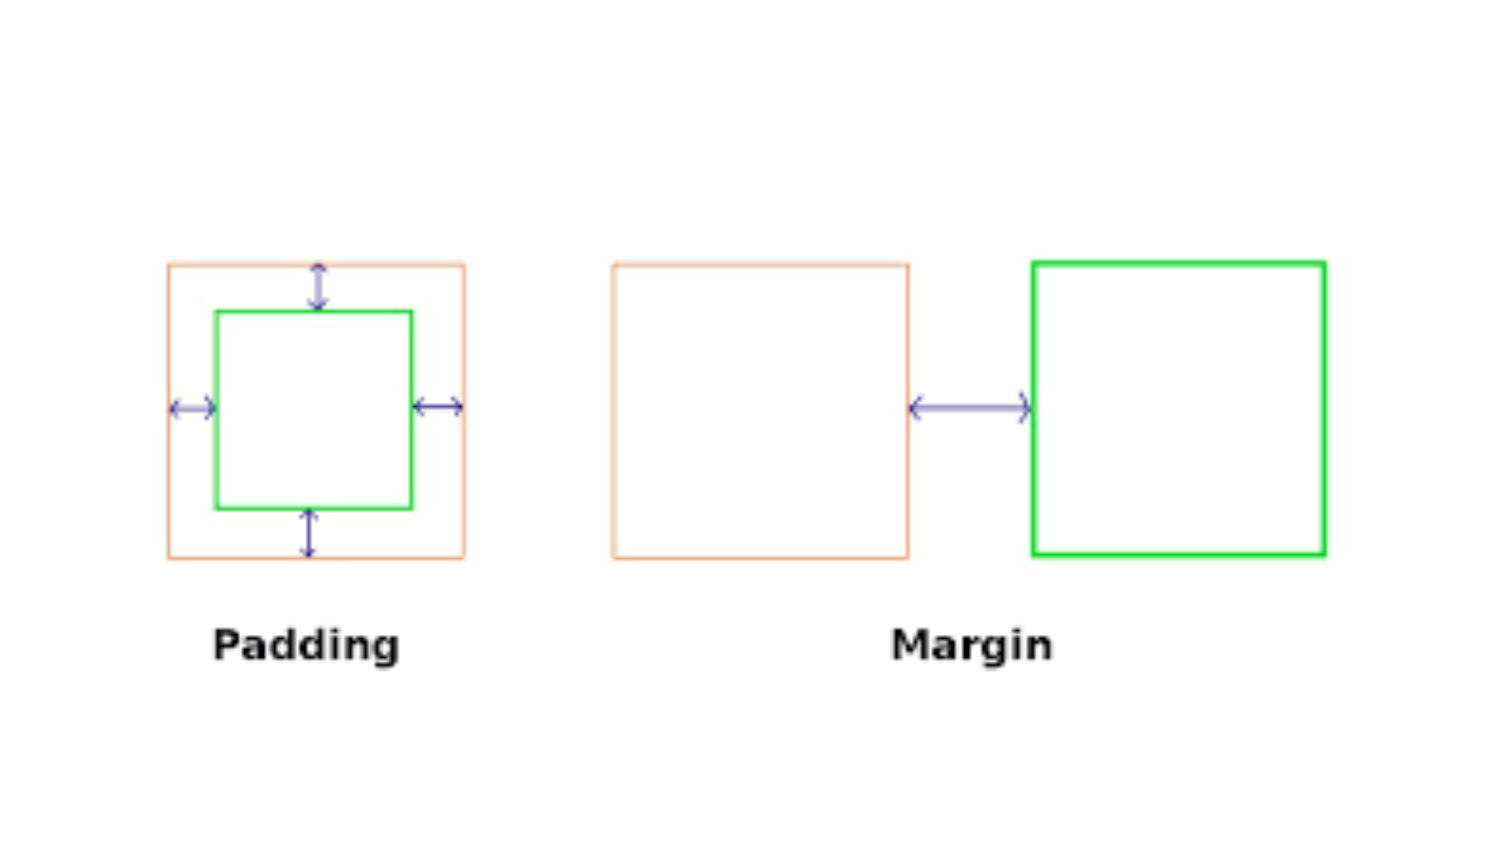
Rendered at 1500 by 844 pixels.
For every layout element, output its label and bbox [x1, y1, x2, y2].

picture [42, 197, 1457, 710]
